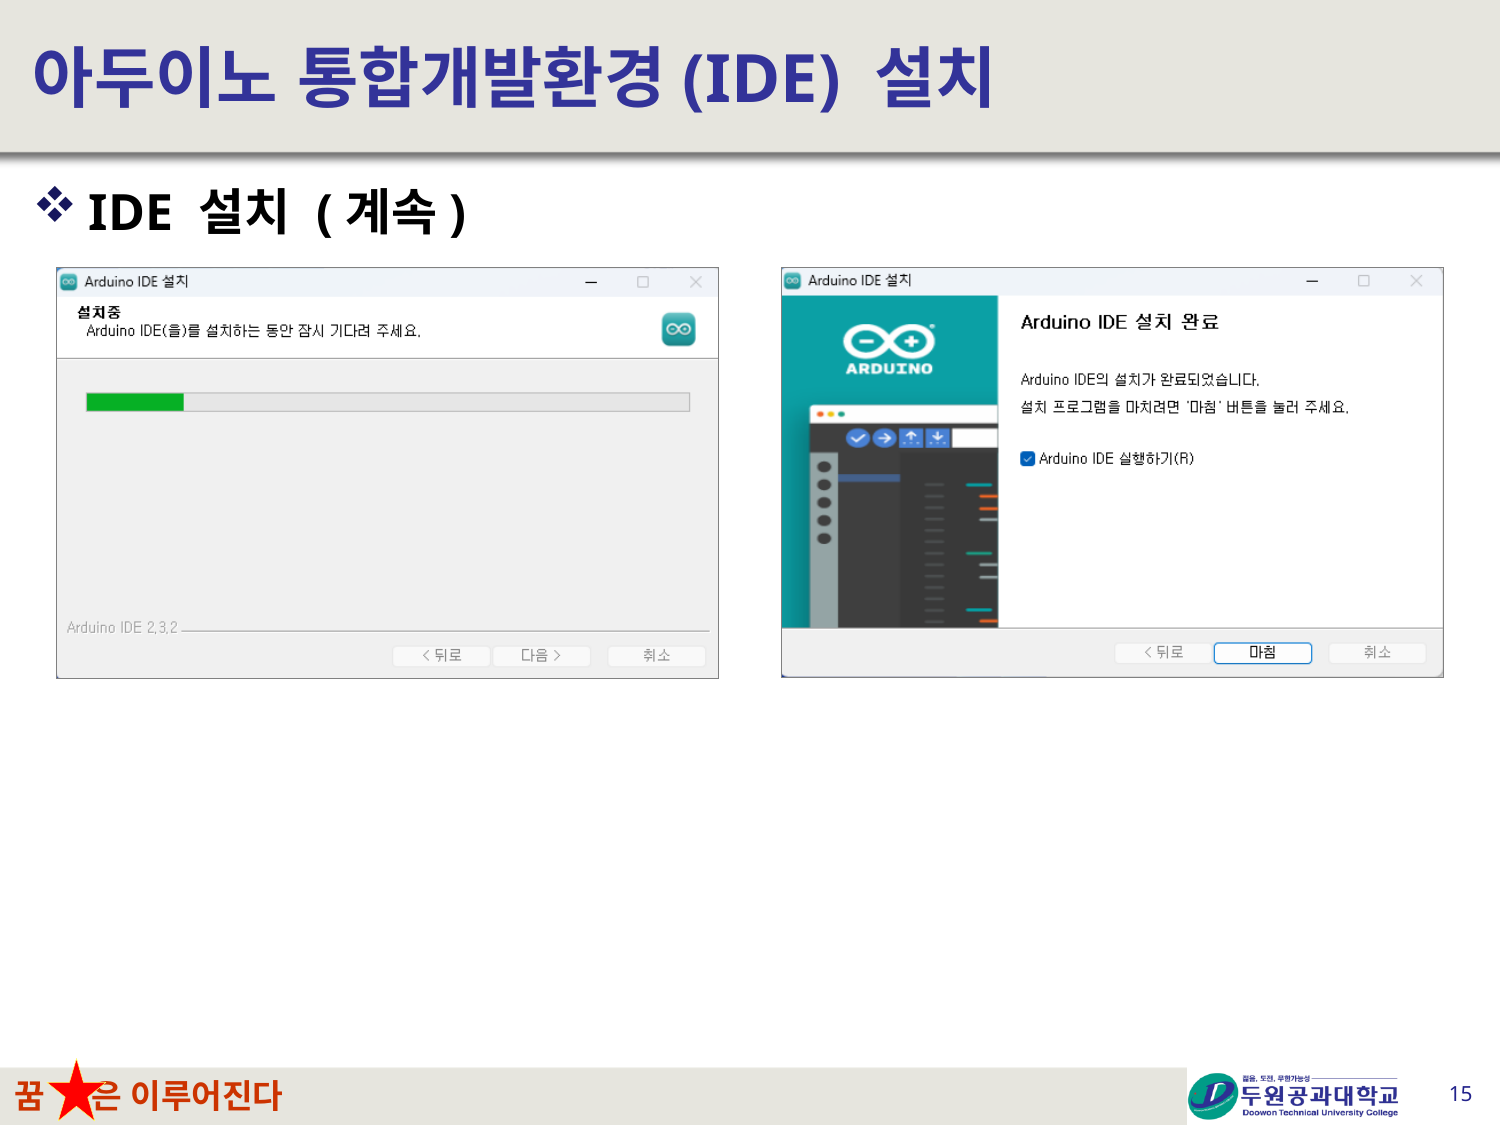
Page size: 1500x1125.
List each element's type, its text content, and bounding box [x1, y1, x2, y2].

picture [781, 266, 1444, 678]
picture [0, 0, 1500, 173]
list IDE 설치 (계속) [17, 160, 1487, 1067]
title 아두이노 통합개발환경(IDE) 설치 [17, 8, 1483, 142]
picture [100, 1085, 113, 1090]
picture [56, 266, 719, 679]
picture [0, 1066, 1400, 1125]
slide_number 15 [1399, 1071, 1488, 1119]
